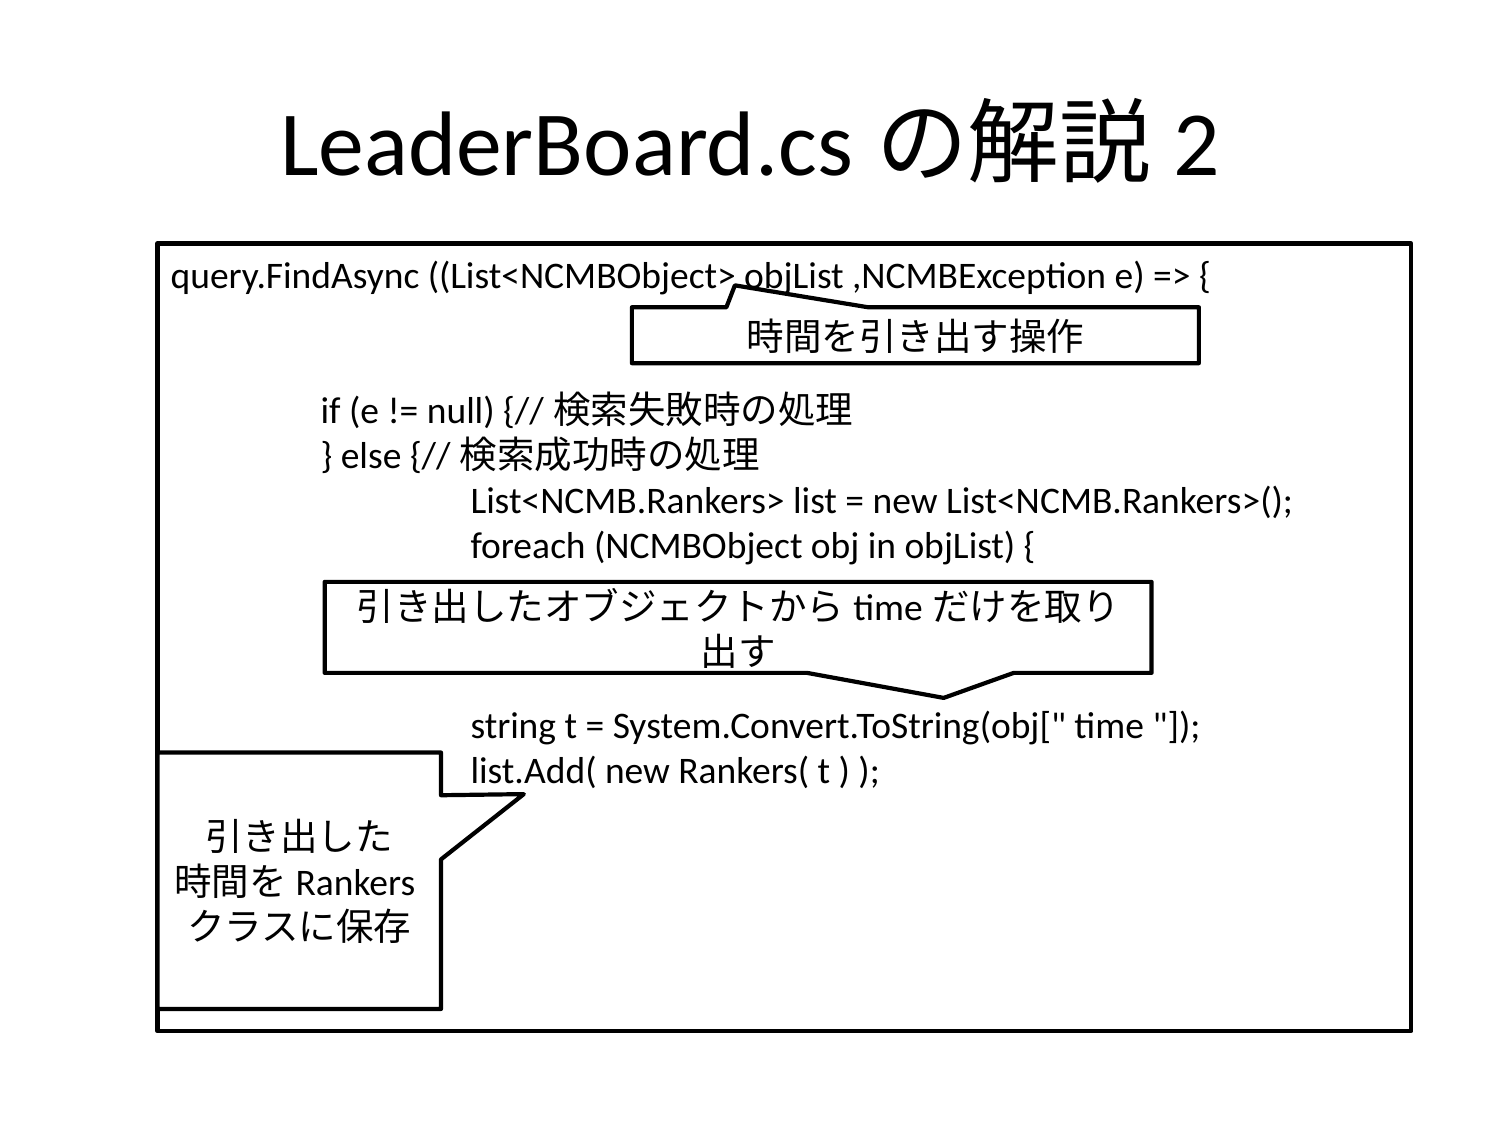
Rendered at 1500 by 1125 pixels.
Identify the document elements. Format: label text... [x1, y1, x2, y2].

text_box query.FindAsync ((List<NCMBObject> objList ,NCMBException e) => { if (e != null) {//検索失敗時の処理 } else {//検索成功時の処理 List<NCMB.Rankers> list = new List<NCMB.Rankers>(); foreach (NCMBObject obj in objList) { string t = System.Convert.ToString(obj[" time "]); list.Add( new Rankers( t ) ); ----以下省略---- [155, 243, 1412, 844]
text_box [155, 241, 1413, 1033]
text_box 引き出した 時間をRankersクラスに保存 [155, 750, 526, 1012]
text_box 引き出したオブジェクトからtimeだけを取り出す [322, 579, 1154, 700]
title LeaderBoard.csの解説2 [75, 45, 1425, 233]
text_box 時間を引き出す操作 [629, 283, 1201, 366]
